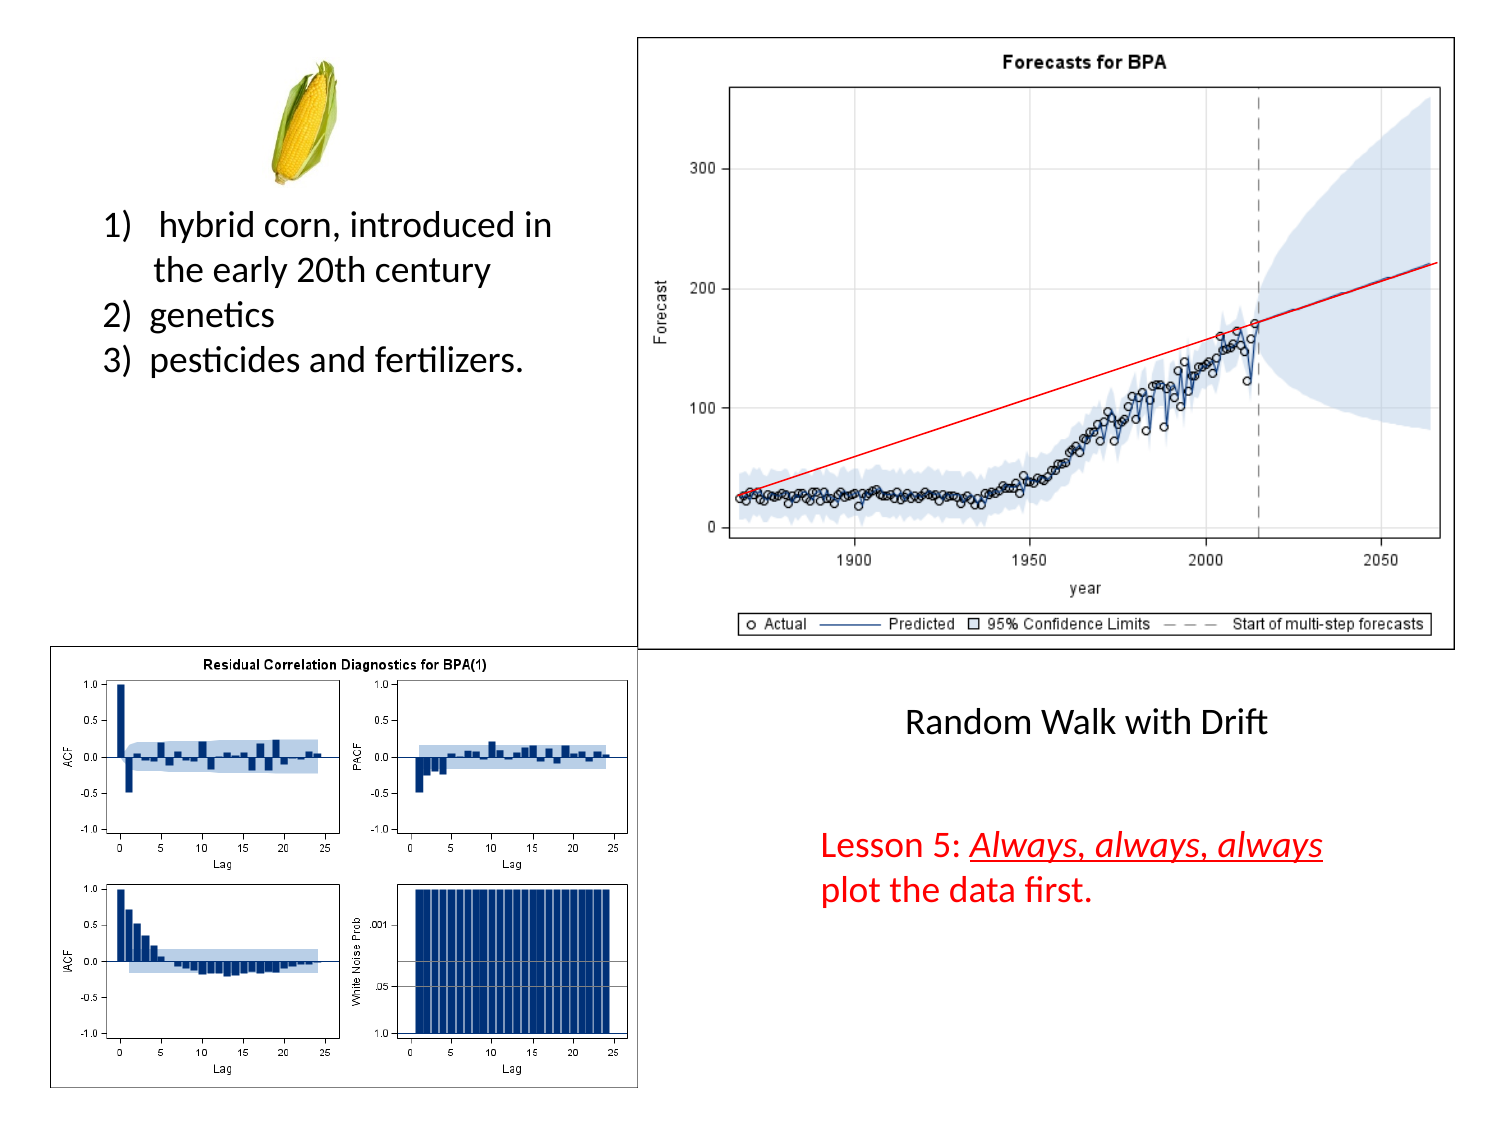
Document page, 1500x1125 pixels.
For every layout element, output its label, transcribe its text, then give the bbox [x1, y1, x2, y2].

picture [262, 56, 350, 188]
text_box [737, 262, 1438, 496]
text_box Random Walk with Drift [890, 689, 1284, 750]
picture [49, 37, 1455, 1088]
text_box Lesson 5: Always, always, always plot the data first. [805, 812, 1347, 918]
text_box hybrid corn, introduced in the early 20th century 2) genetics 3) pesticides and fertilizers. [87, 192, 575, 388]
